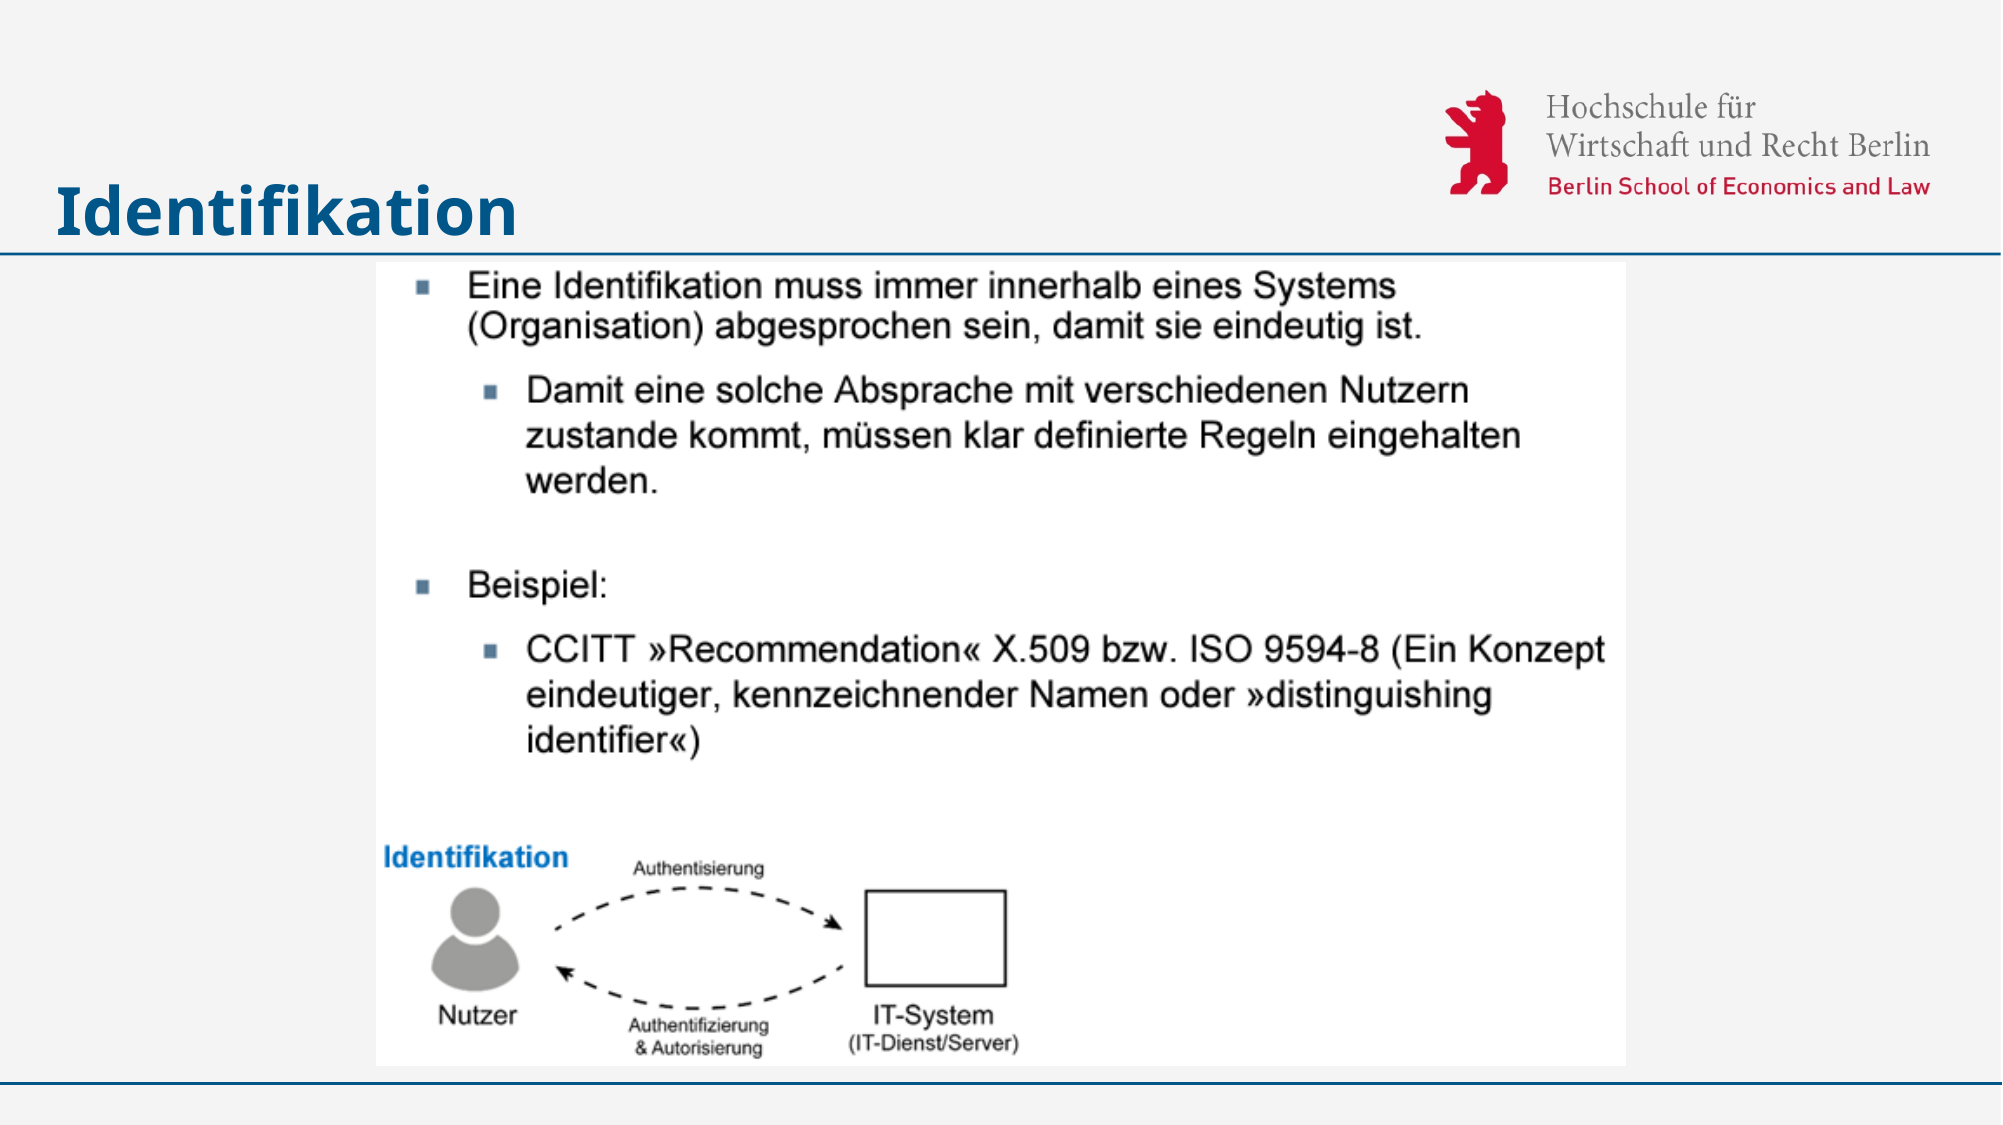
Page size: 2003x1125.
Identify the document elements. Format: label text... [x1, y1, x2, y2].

picture [1434, 87, 1937, 203]
picture [376, 262, 1626, 1066]
title Identifikation [56, 169, 724, 250]
